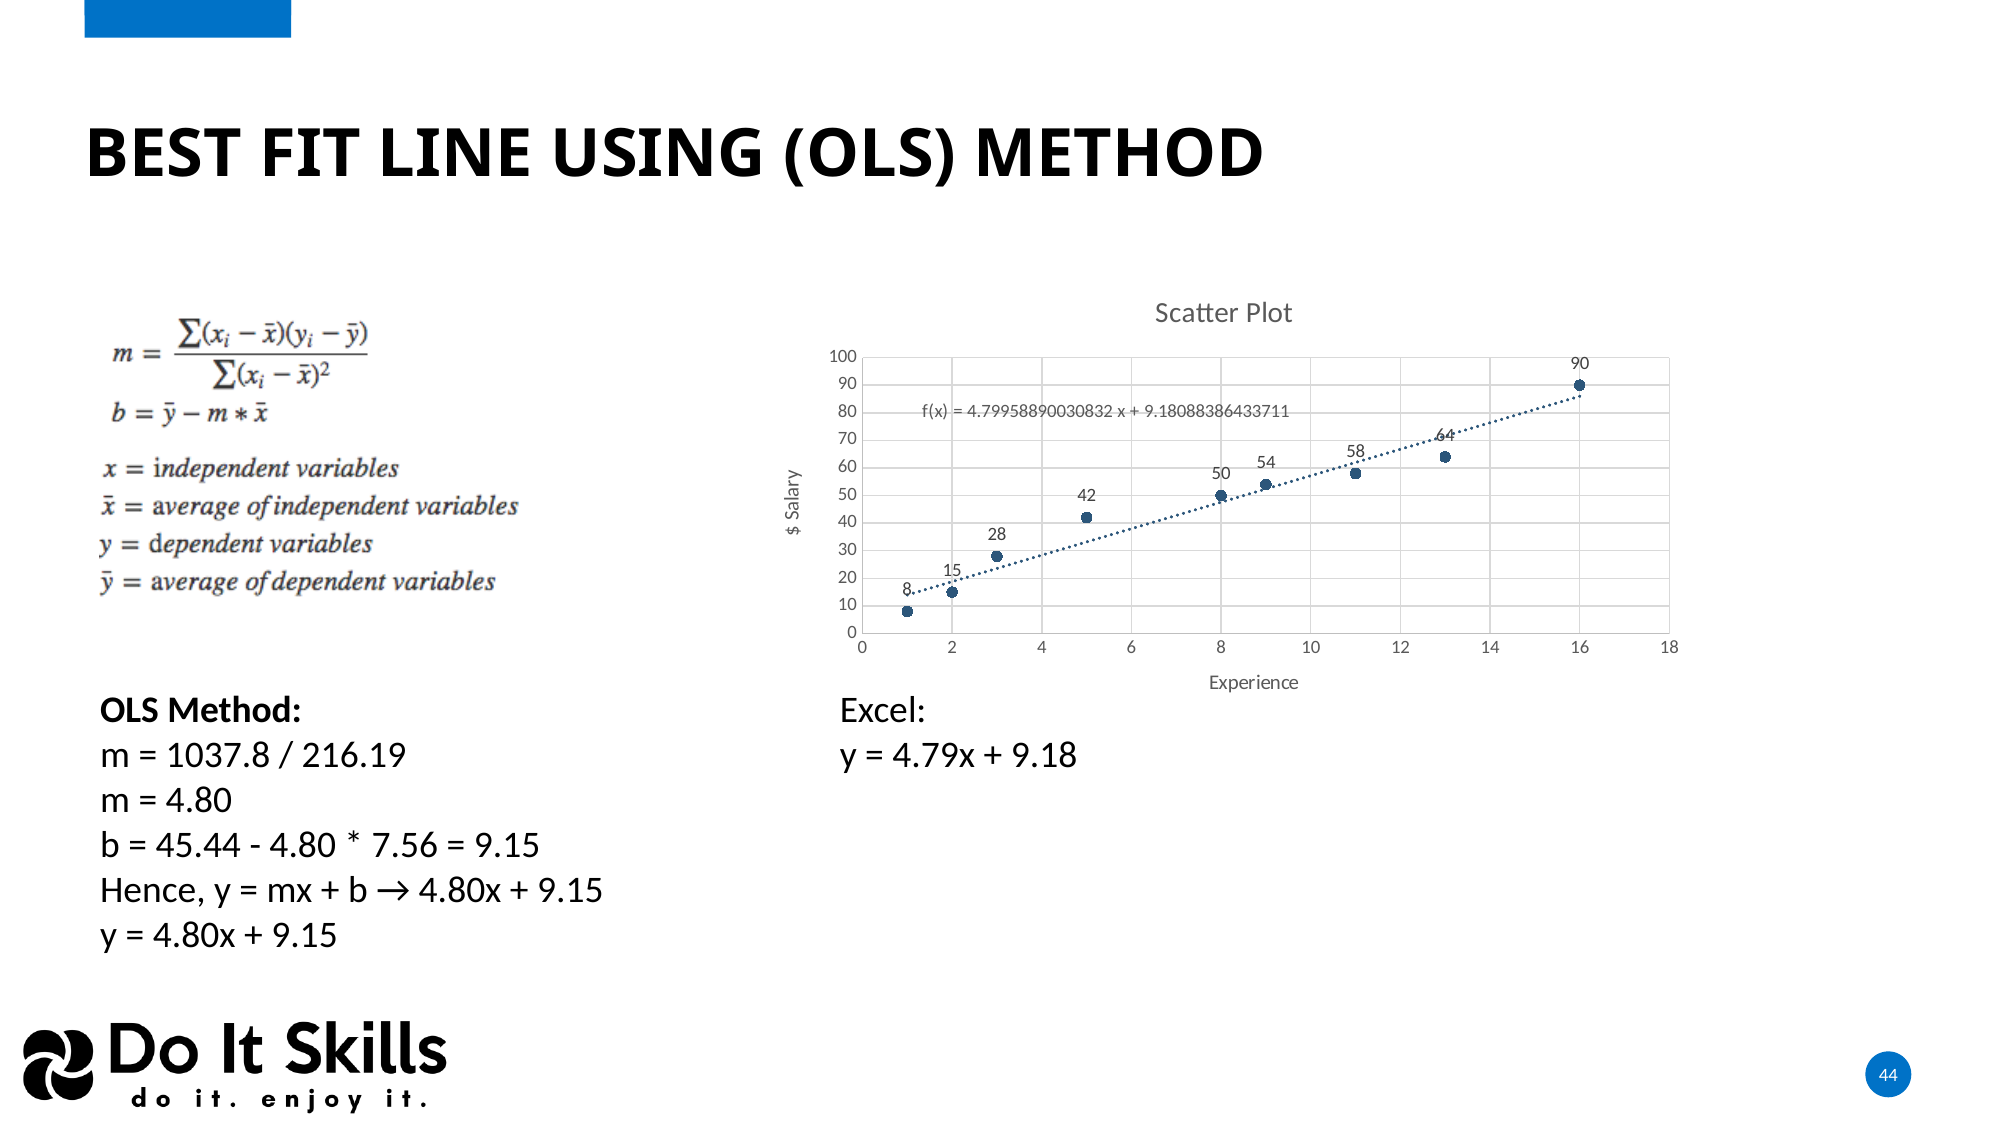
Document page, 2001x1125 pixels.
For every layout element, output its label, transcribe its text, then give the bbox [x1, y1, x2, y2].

title Best Fit Line using (OLS) Method [84, 40, 1914, 192]
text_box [99, 311, 541, 617]
text_box OLS Method: m = 1037.8 / 216.19 m = 4.80 b = 45.44 - 4.80 * 7.56 = 9.15 Hence, y = mx + b → 4.80x + 9.15 y = 4.80x + 9.15 [85, 677, 663, 1053]
text_box Excel: y = 4.79x + 9.18 [824, 725, 1402, 873]
picture [0, 1002, 458, 1125]
slide_number 44 [1864, 1059, 1913, 1090]
chart [749, 274, 1698, 725]
